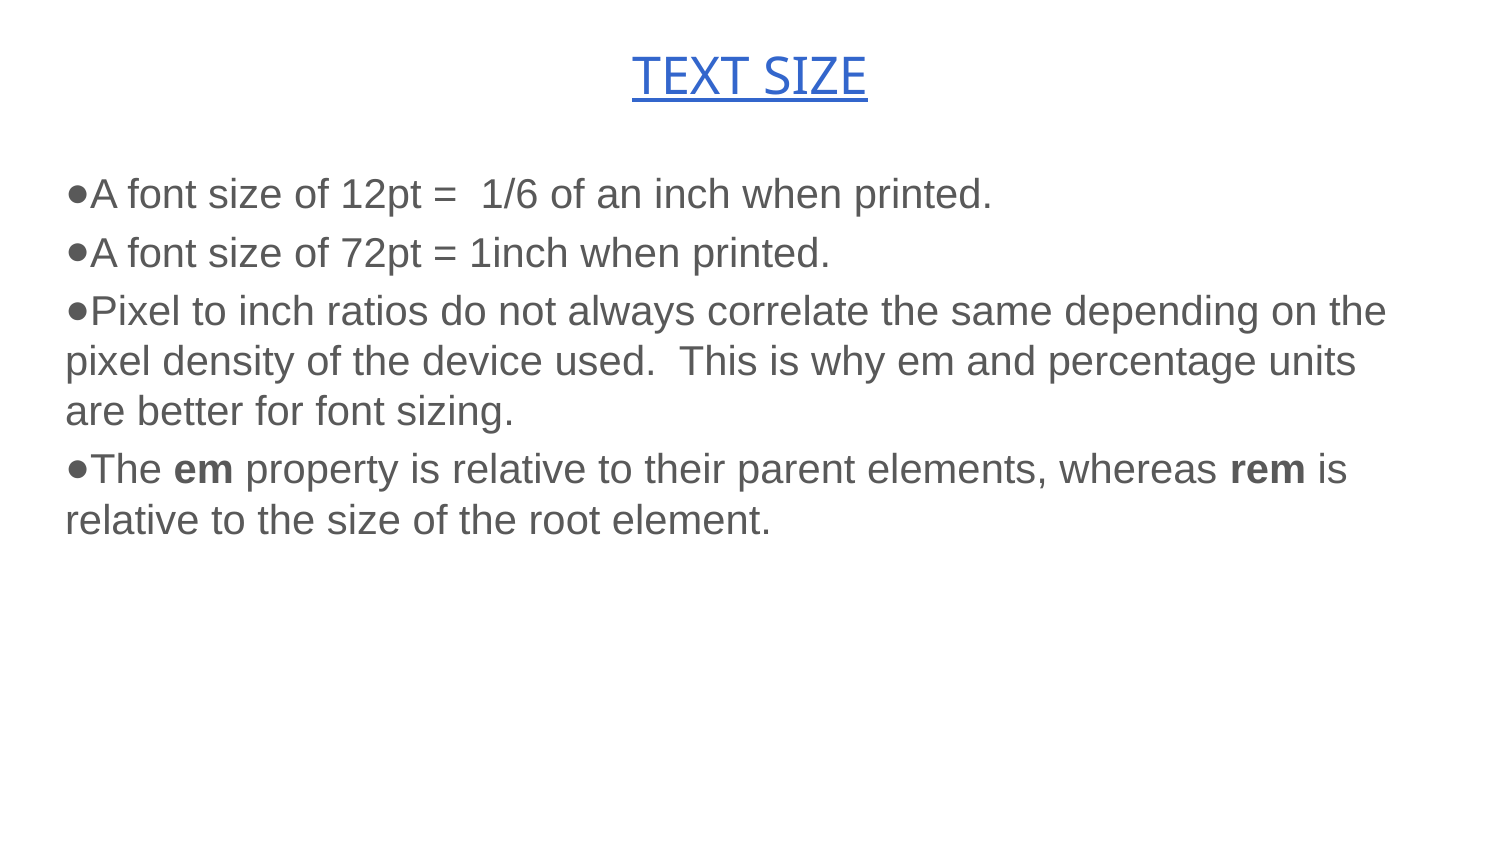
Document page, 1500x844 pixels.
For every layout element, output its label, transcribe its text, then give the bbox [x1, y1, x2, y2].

subtitle A font size of 12pt = 1/6 of an inch when printed. A font size of 72pt = 1inch when printed. Pixel to inch ratios do not always correlate the same depending on the pixel density of the device used. This is why em and percentage units are better for font sizing. The em property is relative to their parent elements, whereas rem is relative to the size of the root element. [50, 159, 1413, 844]
title TEXT SIZE [0, 37, 1500, 110]
